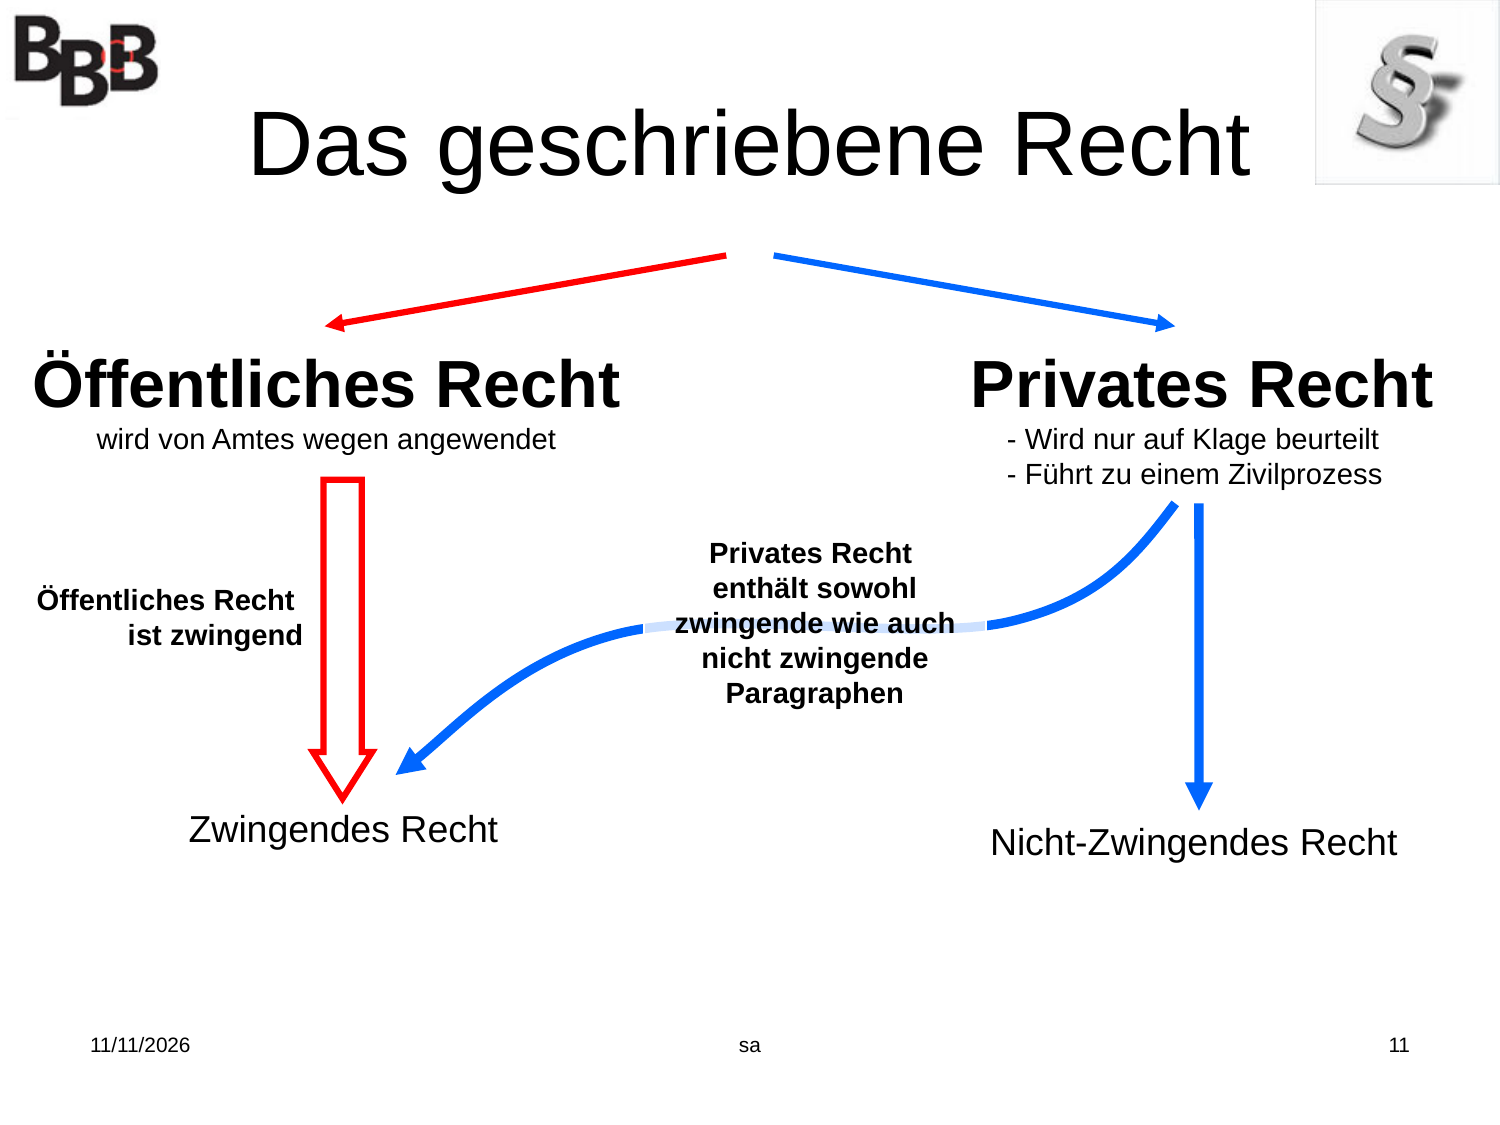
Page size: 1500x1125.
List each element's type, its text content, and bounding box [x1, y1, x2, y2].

text_box Nicht-Zwingendes Recht [975, 810, 1413, 871]
text_box [312, 479, 373, 799]
text_box Zwingendes Recht [173, 797, 514, 858]
title Das geschriebene Recht [75, 45, 1425, 233]
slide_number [74, 1024, 426, 1103]
picture [1315, 0, 1500, 185]
text_box [324, 255, 727, 331]
text_box [987, 503, 1176, 626]
text_box [773, 255, 1176, 331]
picture [5, 7, 161, 120]
text_box Privates Recht - Wird nur auf Klage beurteilt - Führt zu einem Zivilprozess [903, 333, 1449, 498]
text_box Öffentliches Recht ist zwingend [21, 574, 318, 659]
footer sa [512, 1024, 988, 1103]
slide_number 11 [1074, 1024, 1426, 1103]
text_box [1192, 503, 1206, 811]
text_box [395, 628, 643, 775]
text_box Öffentliches Recht wird von Amtes wegen angewendet [17, 333, 637, 463]
text_box Privates Recht enthält sowohl zwingende wie auch nicht zwingende Paragraphen [643, 527, 987, 717]
